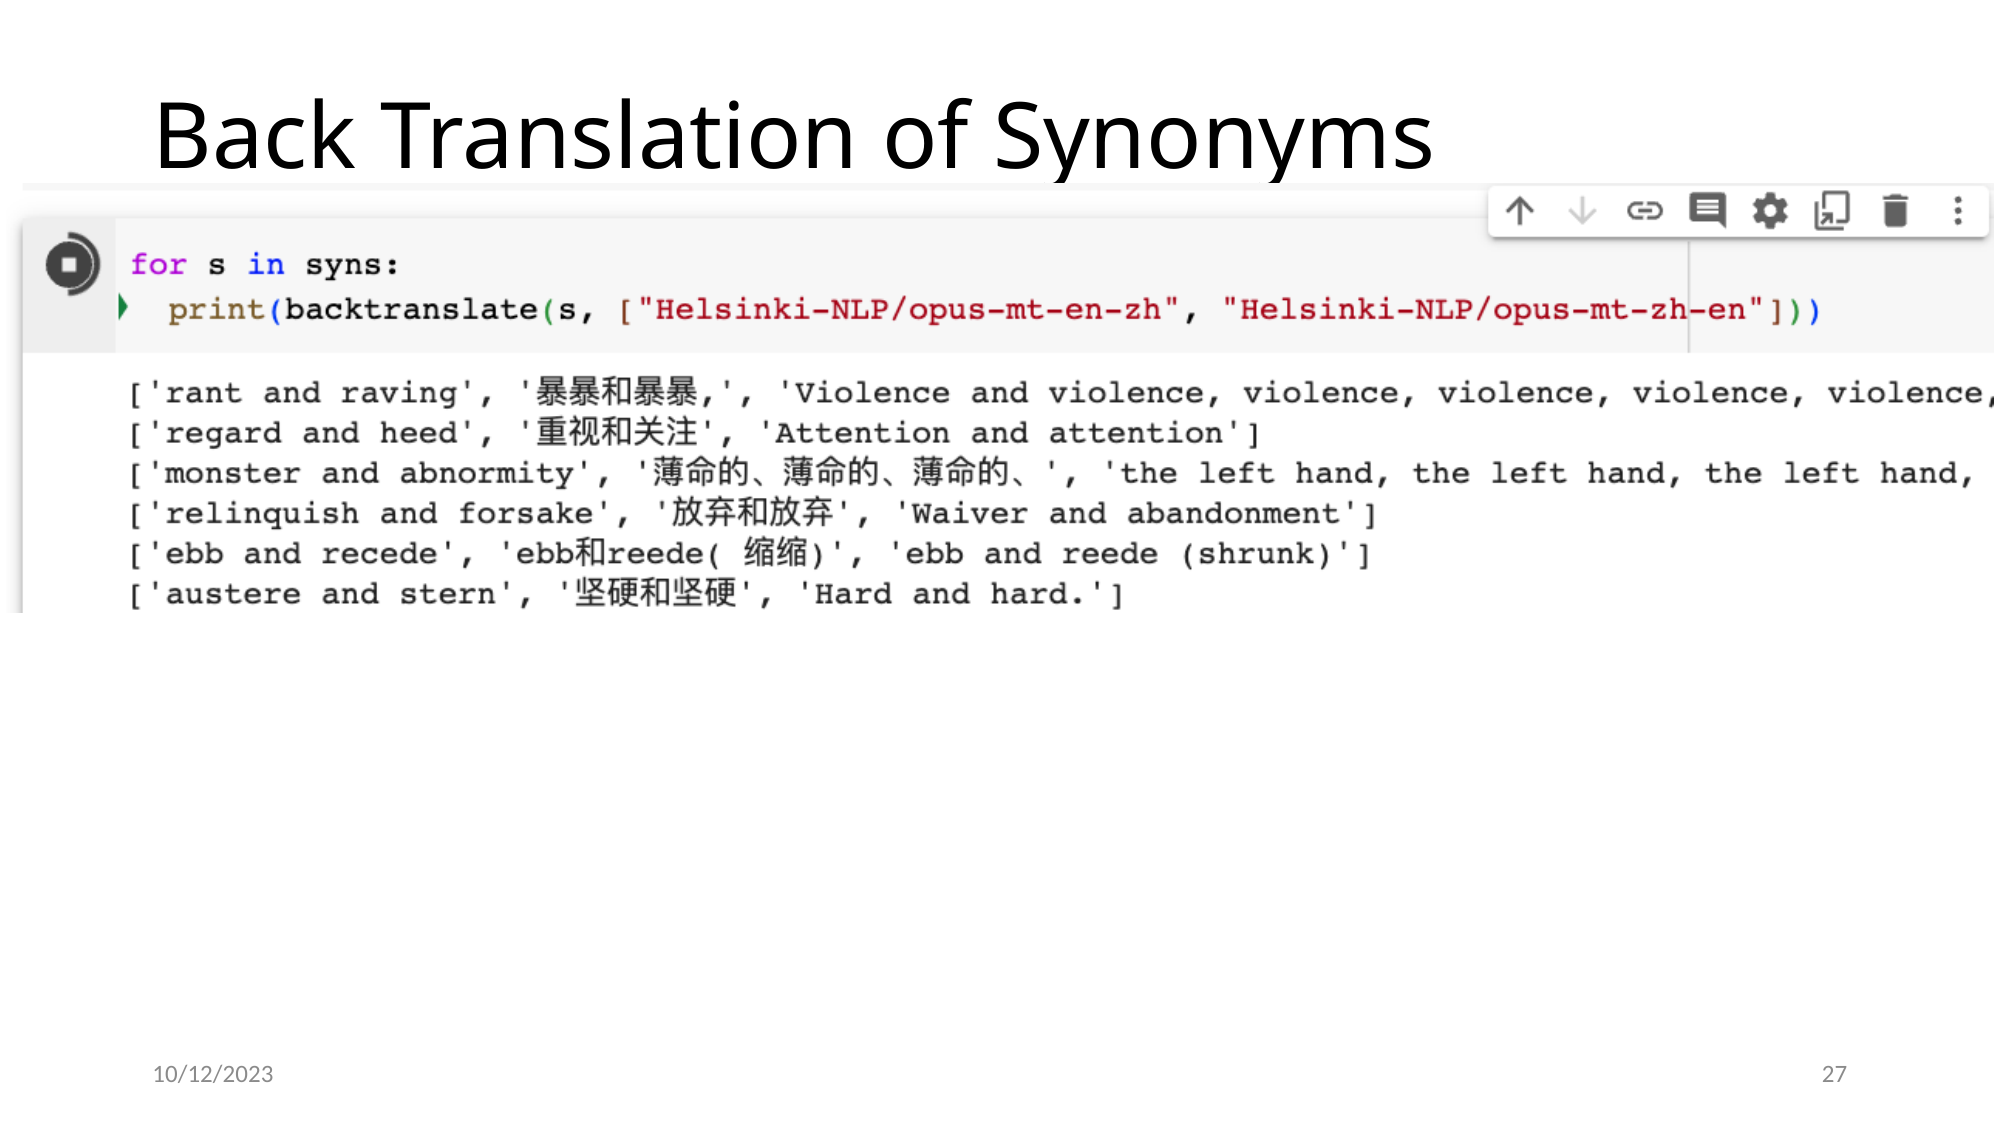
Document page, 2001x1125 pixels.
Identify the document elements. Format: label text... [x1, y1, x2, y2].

picture [6, 183, 1994, 613]
slide_number 27 [1412, 1042, 1863, 1103]
title Back Translation of Synonyms [137, 59, 1863, 183]
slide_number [137, 1042, 588, 1103]
